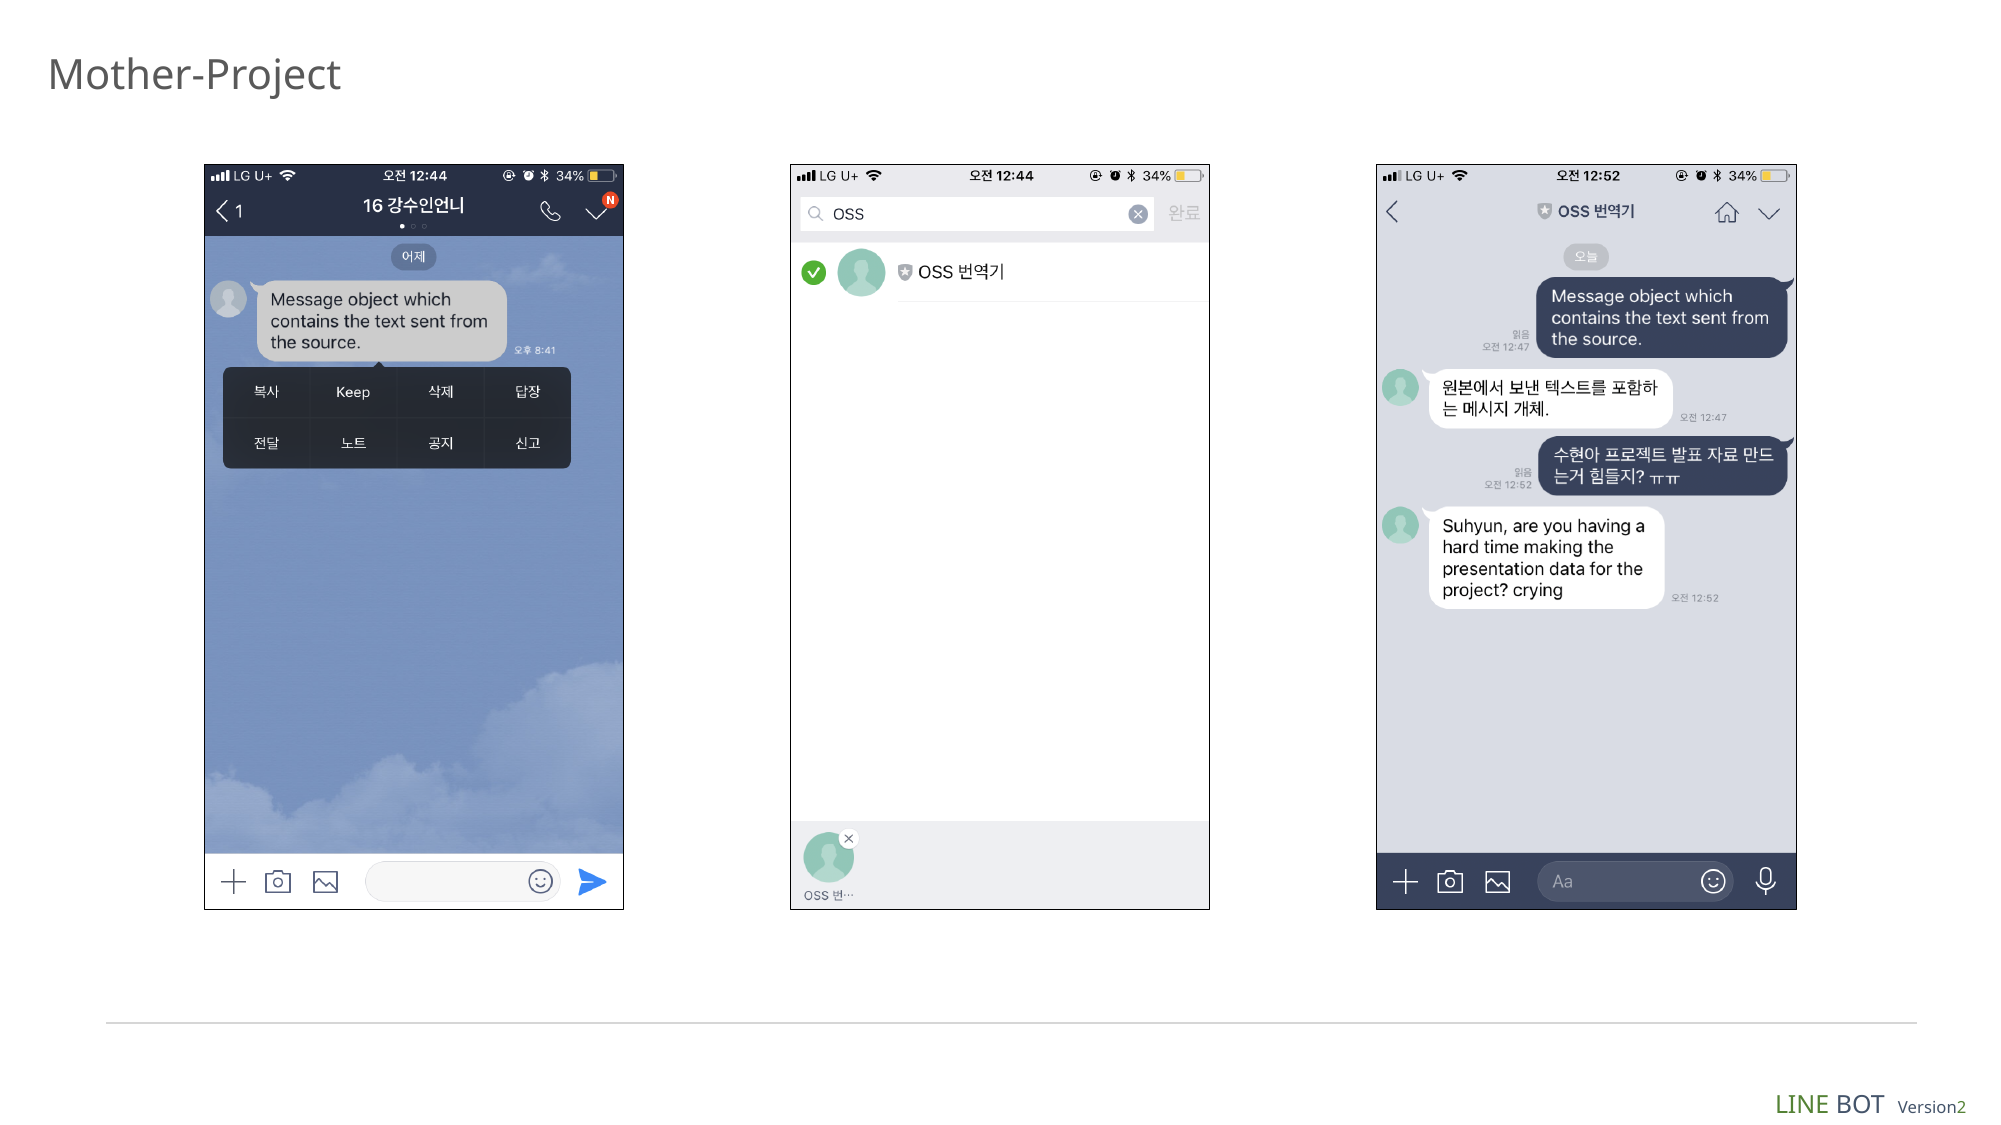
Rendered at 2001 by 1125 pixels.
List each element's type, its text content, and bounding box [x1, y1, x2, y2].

picture [204, 164, 624, 910]
text_box LINE BOT Version2 [1730, 1026, 1982, 1125]
picture [790, 164, 1210, 910]
picture [1376, 164, 1796, 910]
text_box Mother-Project [32, 15, 721, 106]
